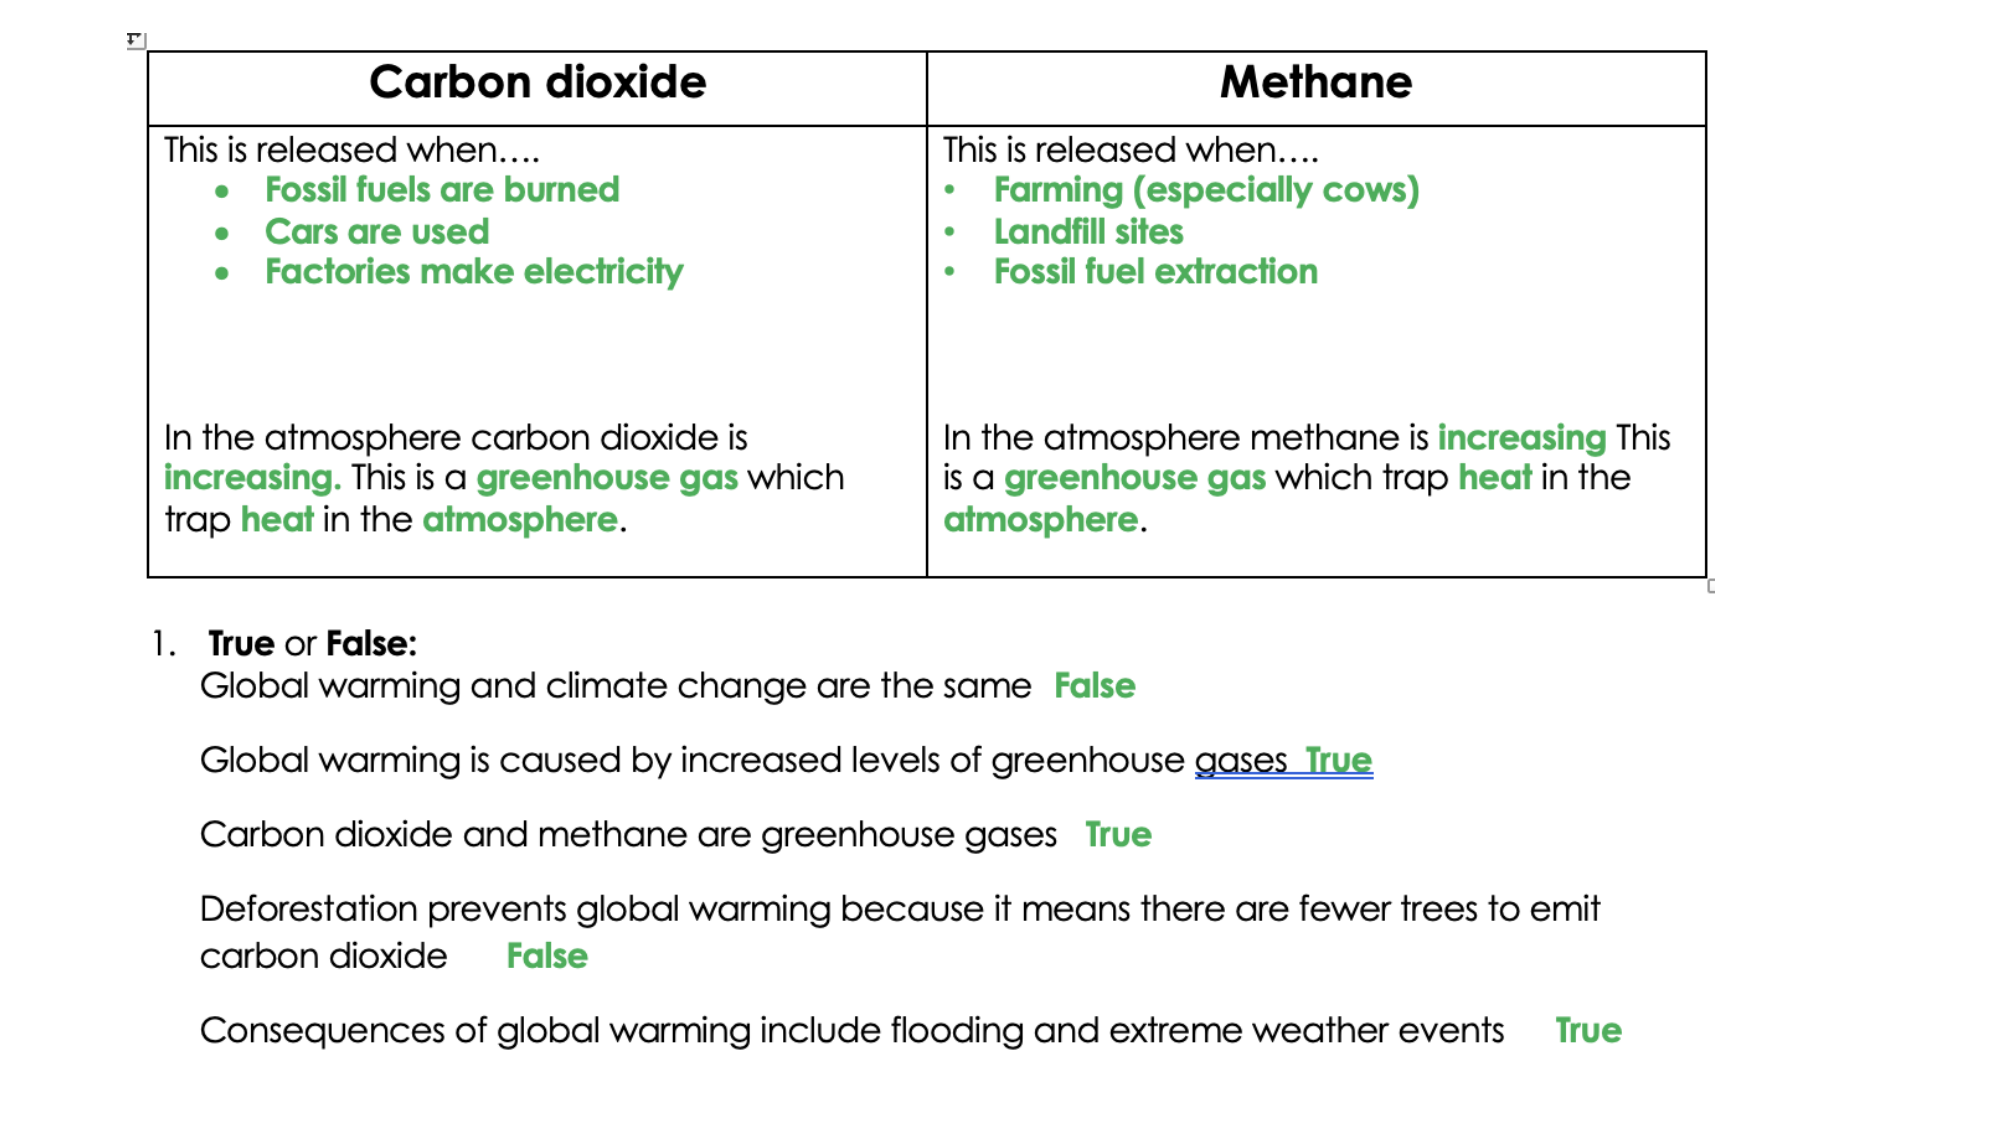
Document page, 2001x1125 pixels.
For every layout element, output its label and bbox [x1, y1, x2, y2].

picture [126, 32, 1715, 1093]
